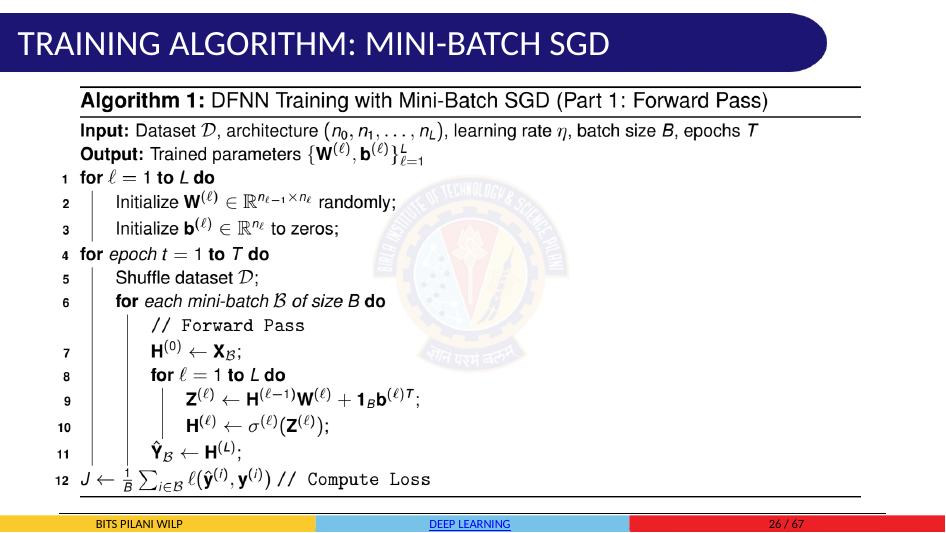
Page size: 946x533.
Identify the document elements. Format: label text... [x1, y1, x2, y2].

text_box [0, 513, 946, 531]
title Training Algorithm: Mini-Batch SGD [15, 17, 886, 110]
picture [0, 13, 945, 513]
